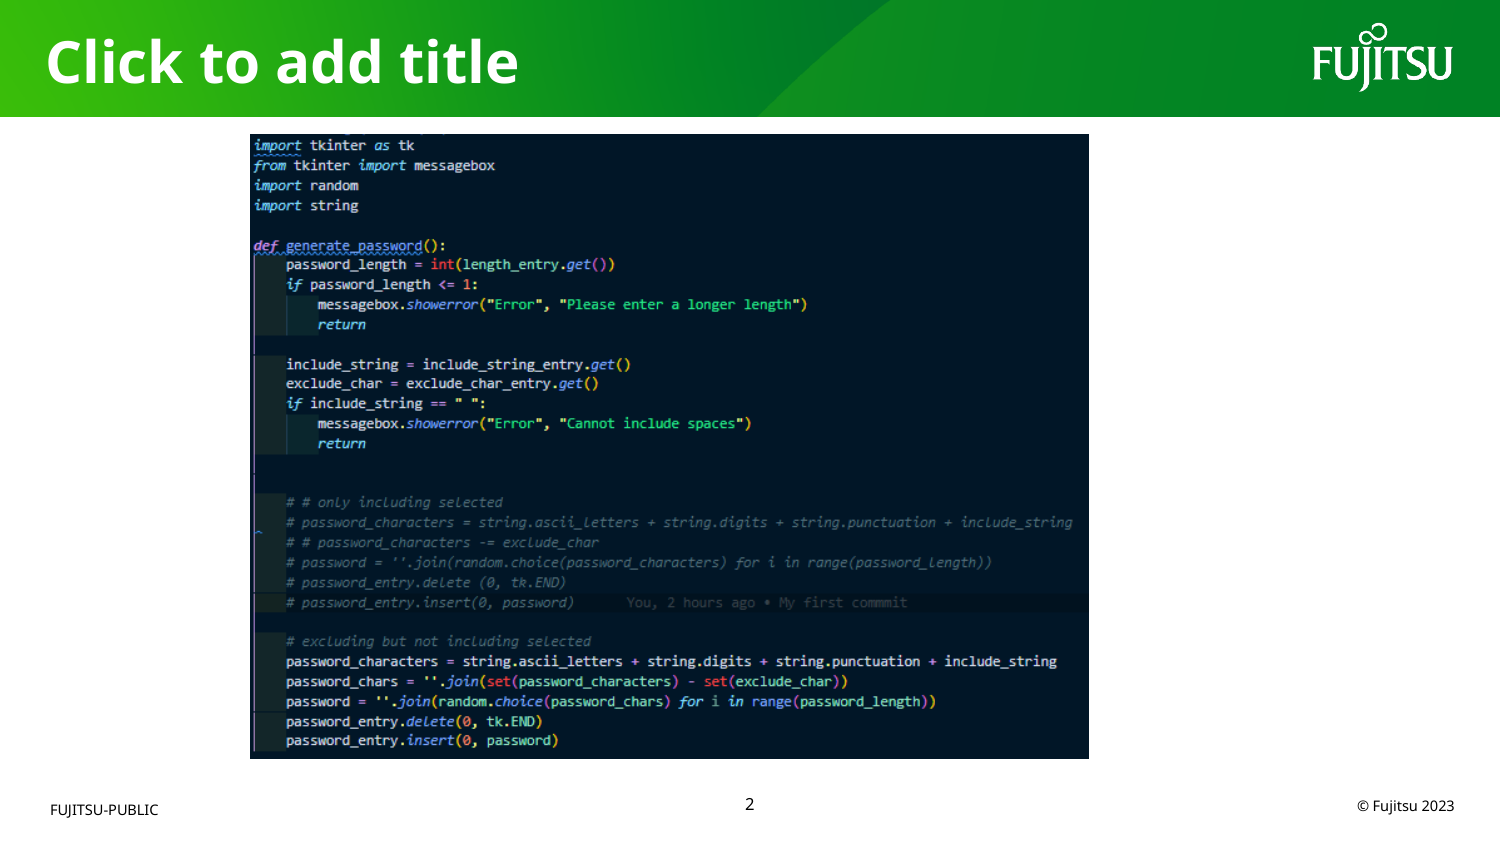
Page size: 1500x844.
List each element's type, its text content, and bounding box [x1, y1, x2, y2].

title Click to add title [45, 25, 1294, 96]
picture [0, 0, 1500, 117]
picture [250, 134, 1089, 759]
